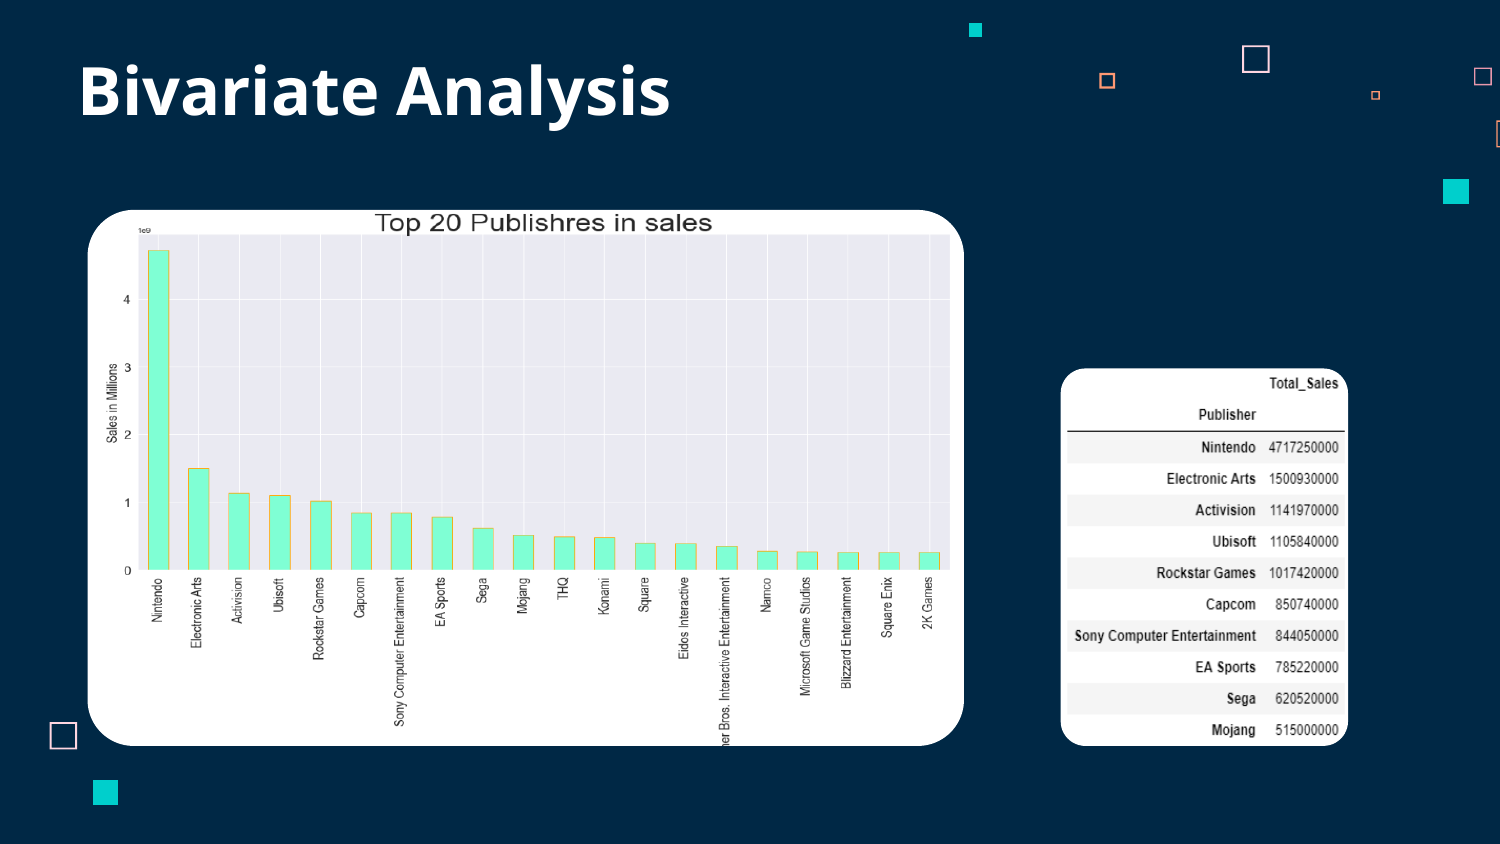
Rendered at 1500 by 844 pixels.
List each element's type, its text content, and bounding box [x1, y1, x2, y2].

picture [1060, 368, 1349, 747]
text_box Bivariate Analysis [0, 41, 750, 136]
picture [87, 209, 965, 747]
